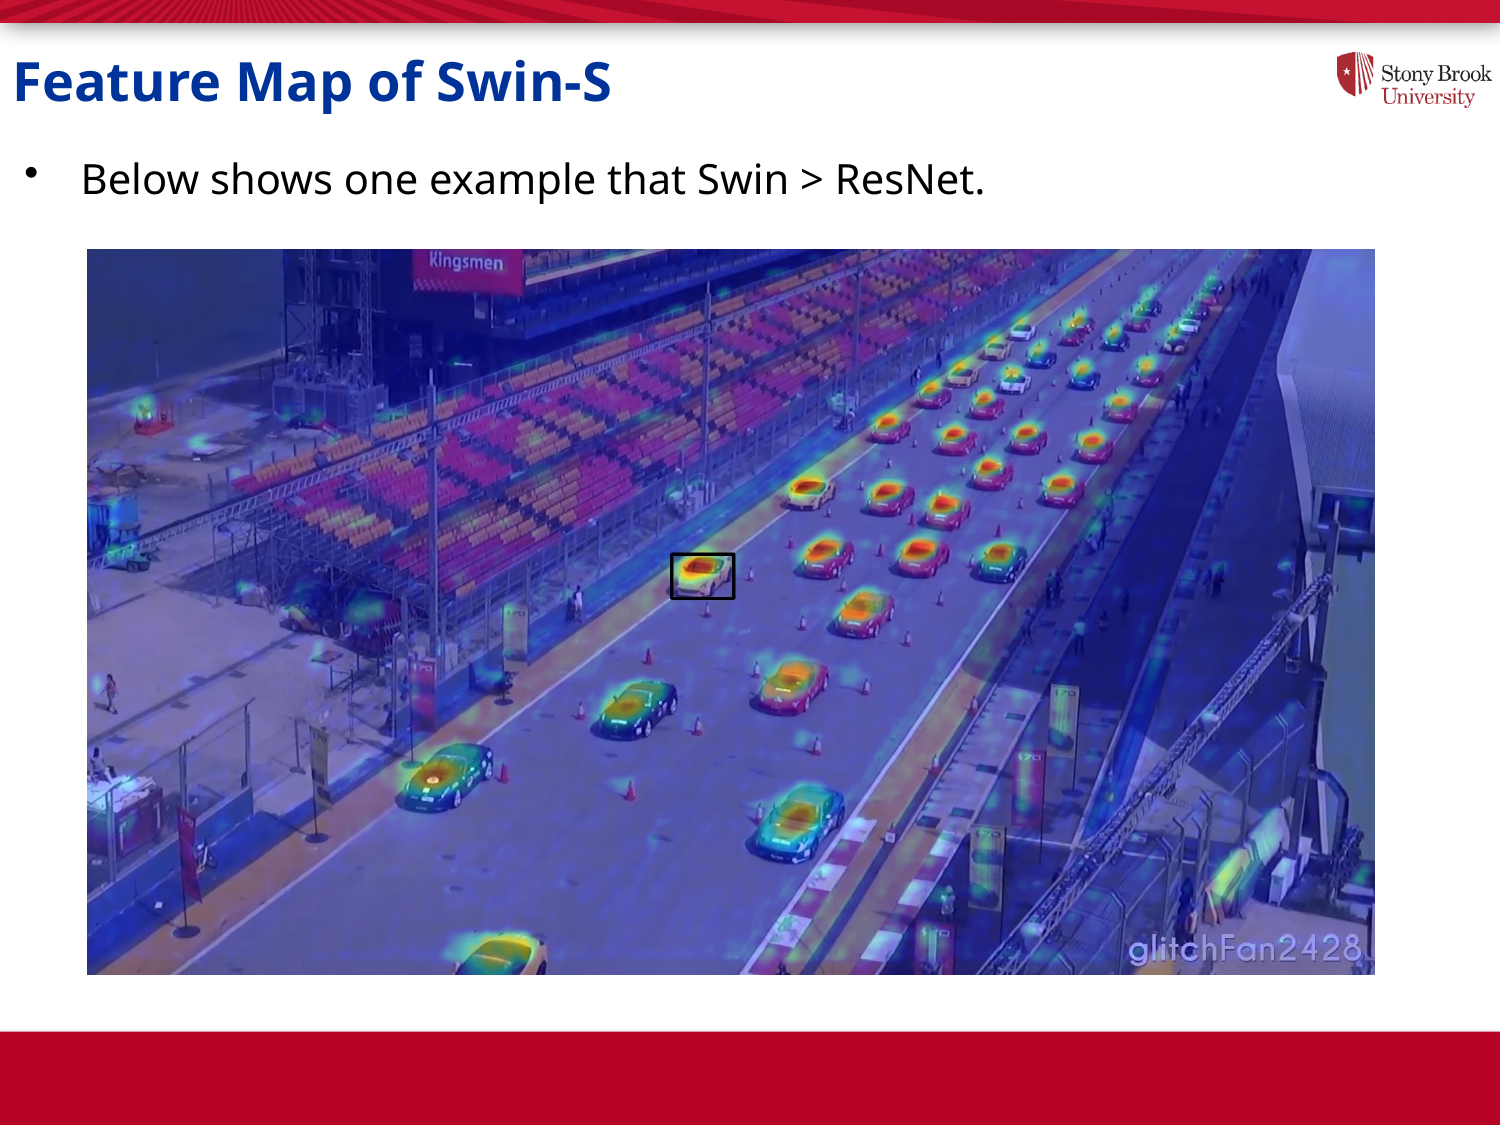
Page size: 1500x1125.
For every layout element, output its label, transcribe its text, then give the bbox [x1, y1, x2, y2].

list Below shows one example that Swin > ResNet. [24, 152, 1479, 951]
picture [0, 0, 1500, 23]
picture [87, 249, 1376, 975]
title Feature Map of Swin-S [12, 27, 1479, 146]
picture [1479, 52, 1492, 108]
